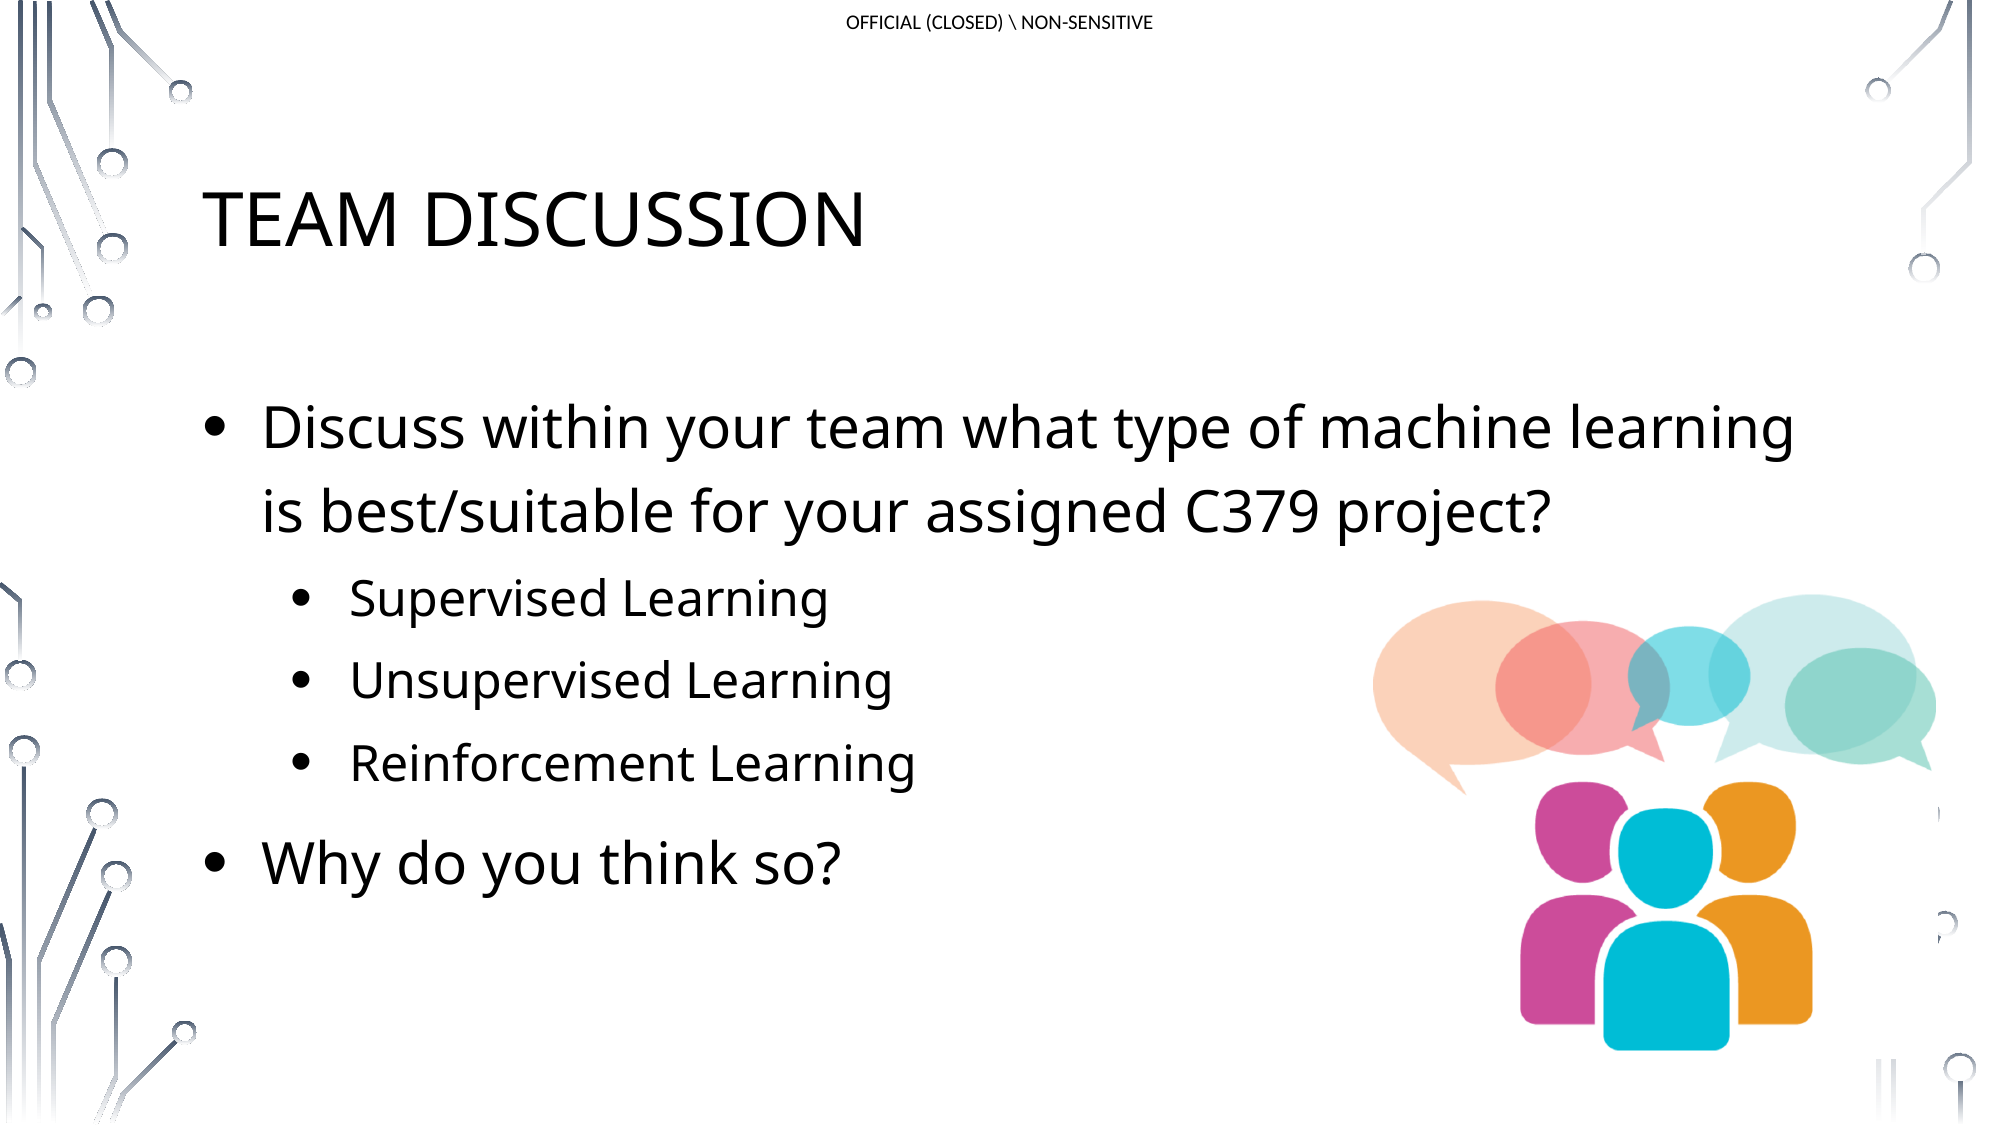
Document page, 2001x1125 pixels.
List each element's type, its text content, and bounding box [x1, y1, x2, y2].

list Discuss within your team what type of machine learning is best/suitable for your assigned C379 project? Supervised Learning Unsupervised Learning Reinforcement Learning Why do you think so? [187, 369, 1850, 950]
picture [1369, 591, 1938, 1059]
title Team Discussion [187, 101, 1813, 344]
